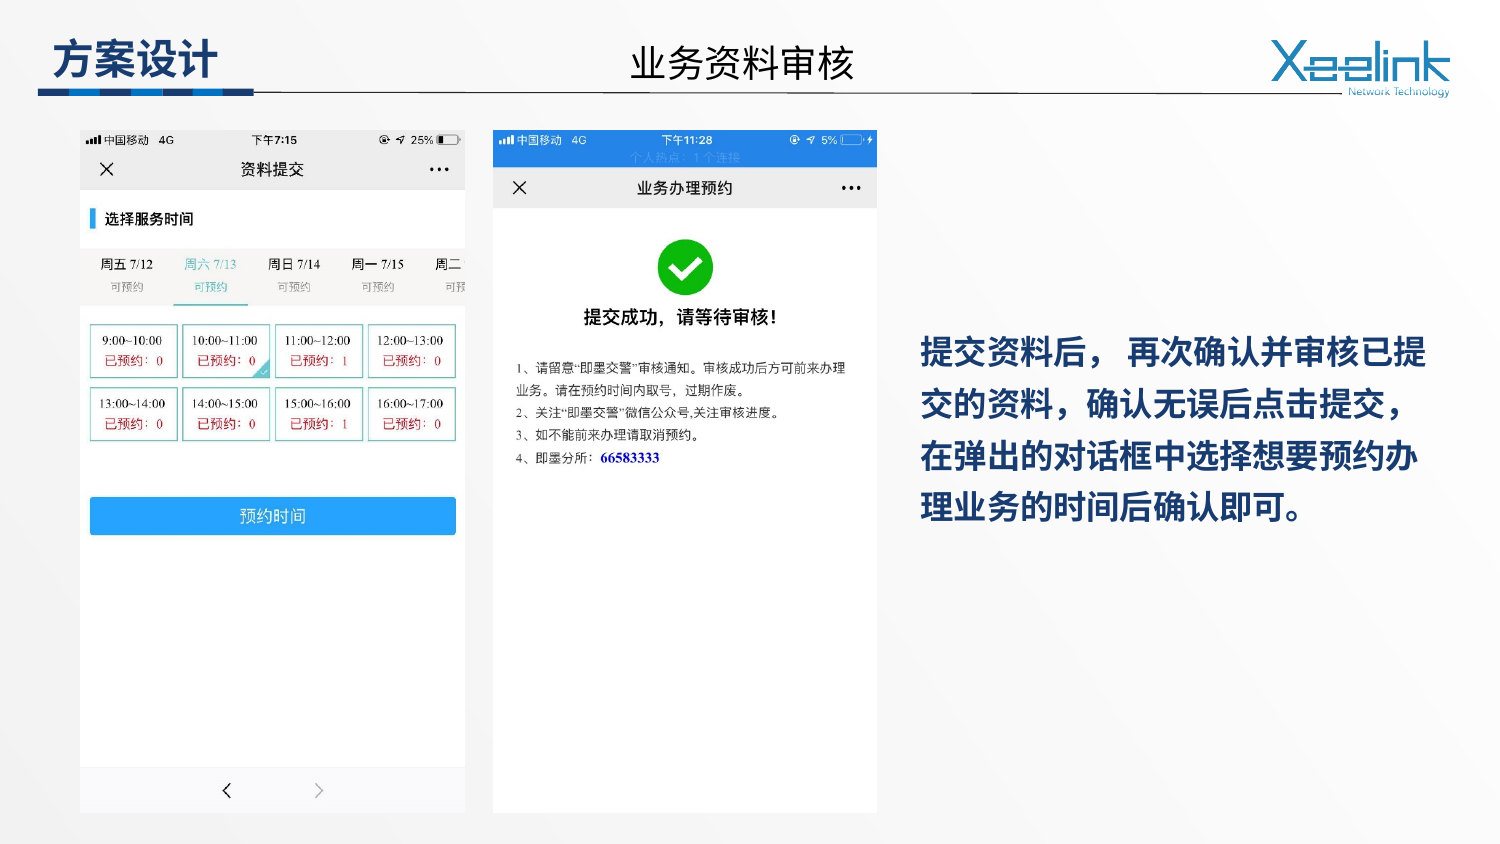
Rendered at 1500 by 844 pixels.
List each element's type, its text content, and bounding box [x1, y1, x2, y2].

text_box 提交资料后， 再次确认并审核已提交的资料，确认无误后点击提交，在弹出的对话框中选择想要预约办理业务的时间后确认即可。 [905, 311, 1465, 534]
picture [80, 130, 465, 813]
picture [493, 130, 877, 813]
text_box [37, 25, 1455, 102]
